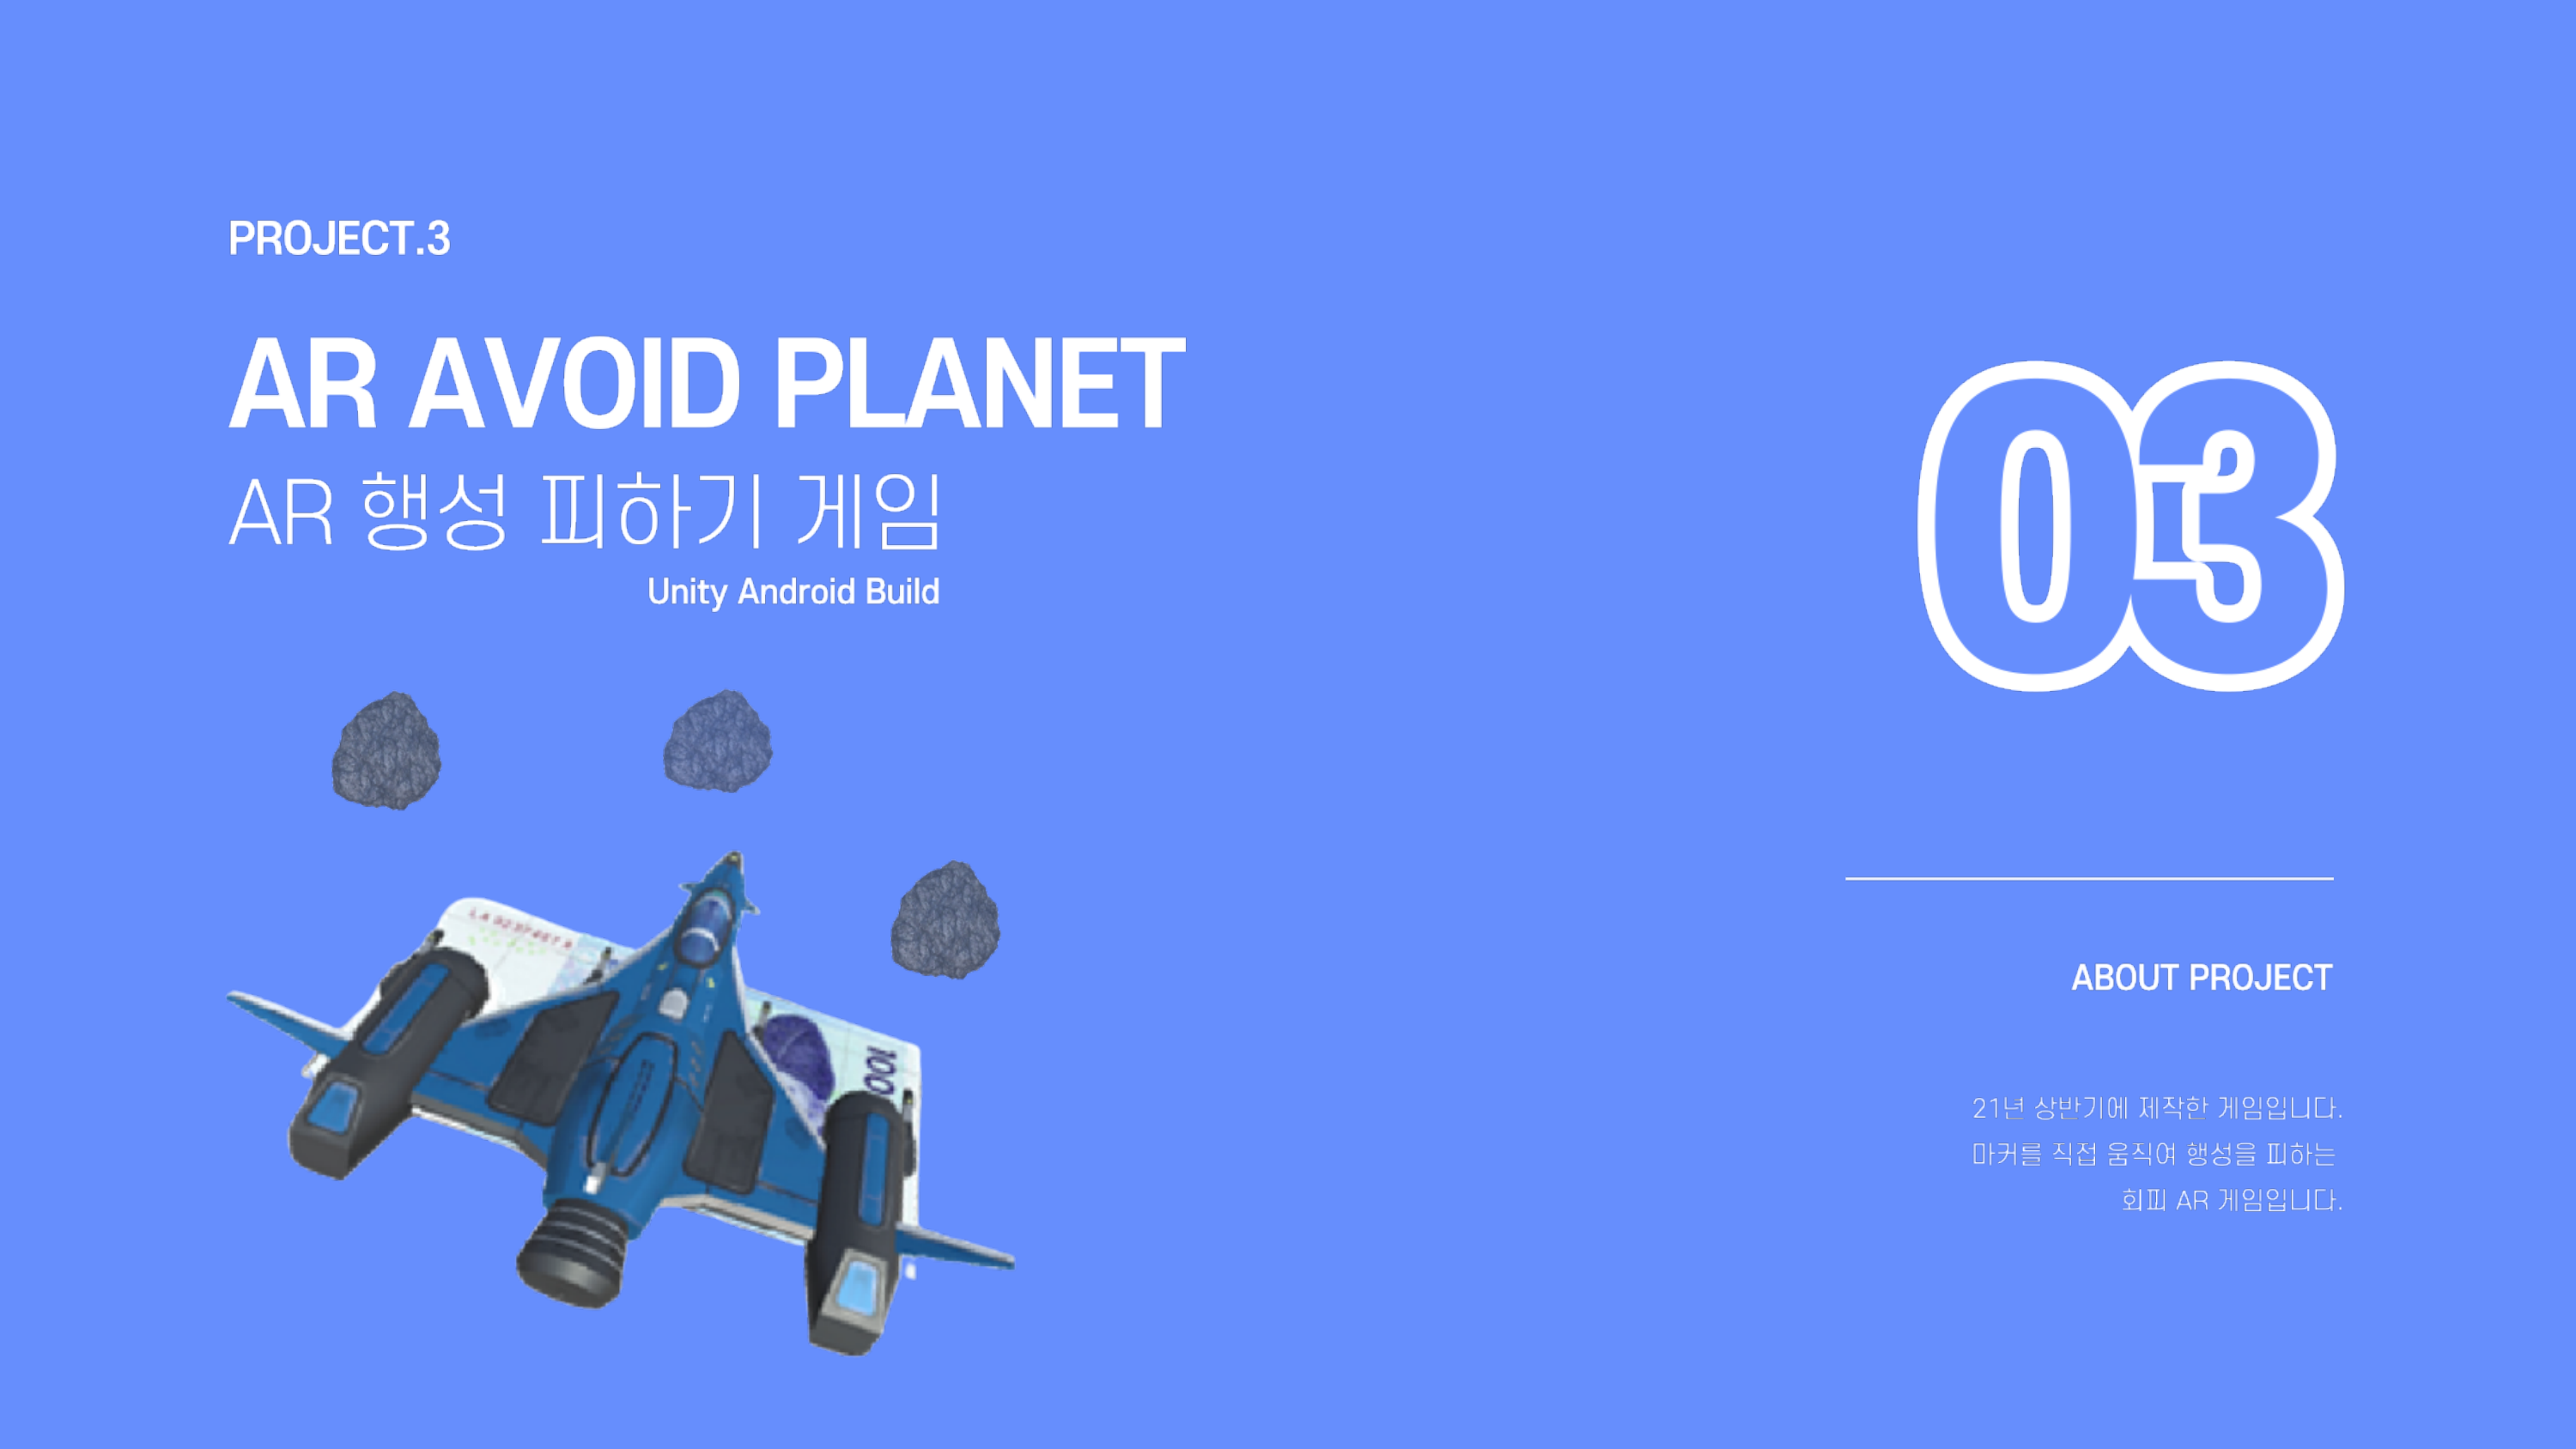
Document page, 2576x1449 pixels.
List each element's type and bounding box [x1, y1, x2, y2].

picture [1466, 128, 2576, 1229]
picture [210, 190, 1240, 627]
text_box [139, 680, 1138, 1449]
